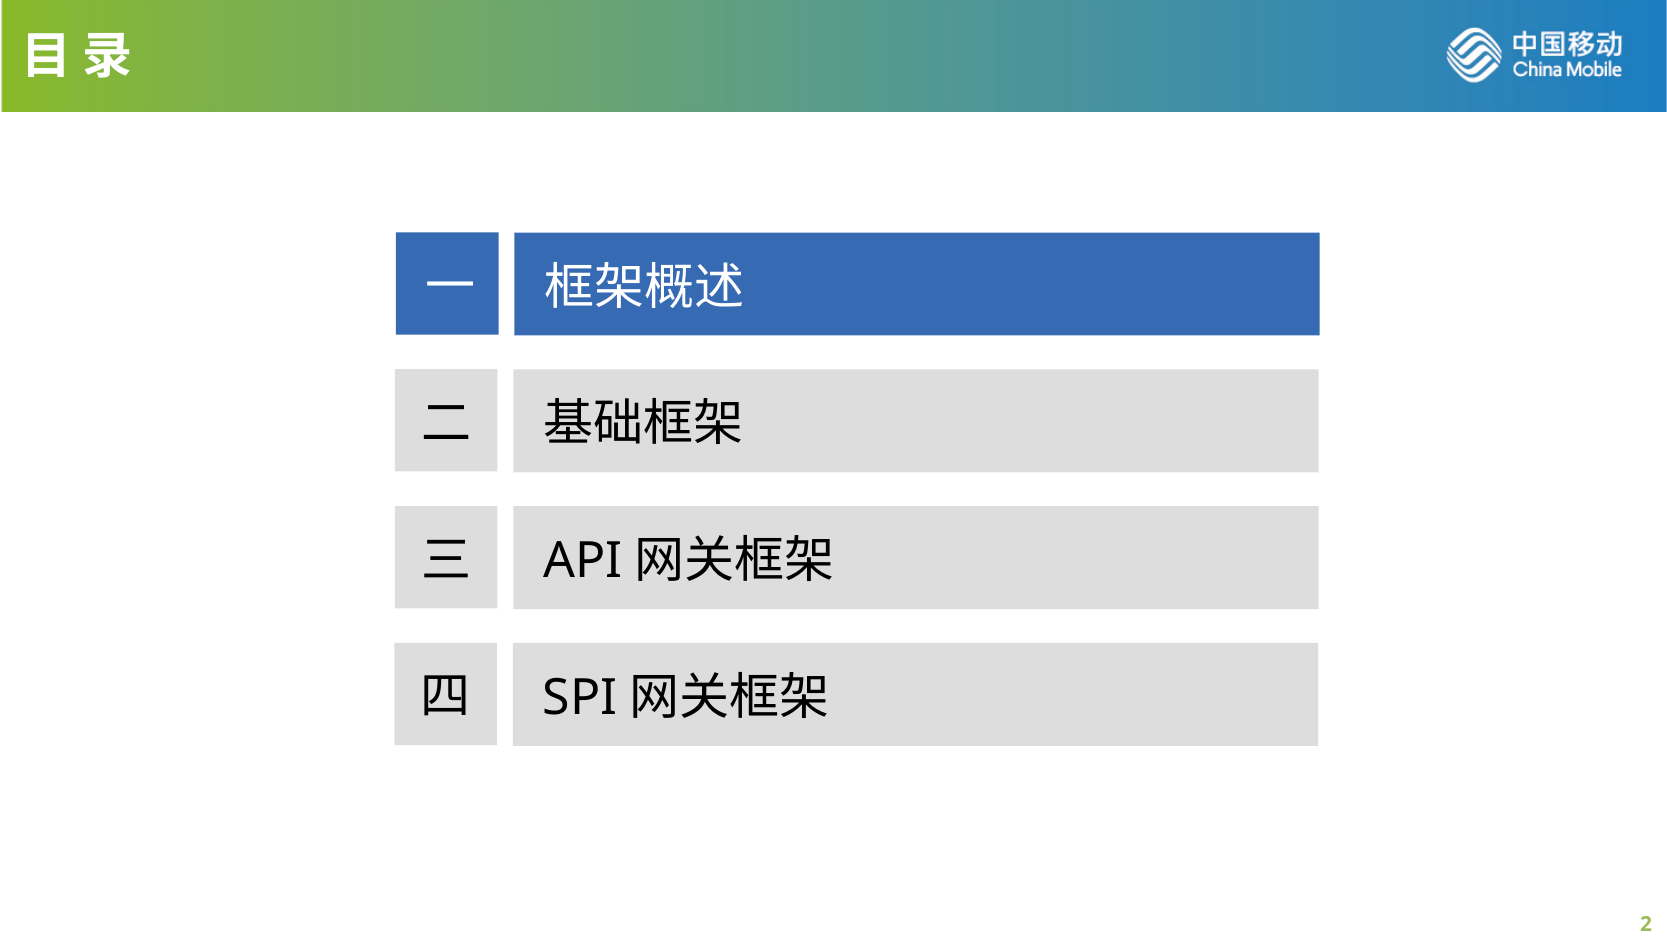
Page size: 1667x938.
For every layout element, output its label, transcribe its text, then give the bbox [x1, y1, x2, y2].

text_box API网关框架 [513, 506, 1319, 610]
text_box 框架概述 [514, 232, 1320, 336]
text_box 二 [394, 369, 498, 472]
picture [0, 0, 1667, 112]
text_box 四 [394, 642, 497, 746]
text_box 基础框架 [513, 369, 1319, 473]
text_box 三 [394, 506, 498, 609]
text_box 一 [395, 232, 499, 335]
title 目 录 [6, 19, 1464, 88]
text_box SPI网关框架 [512, 642, 1319, 746]
